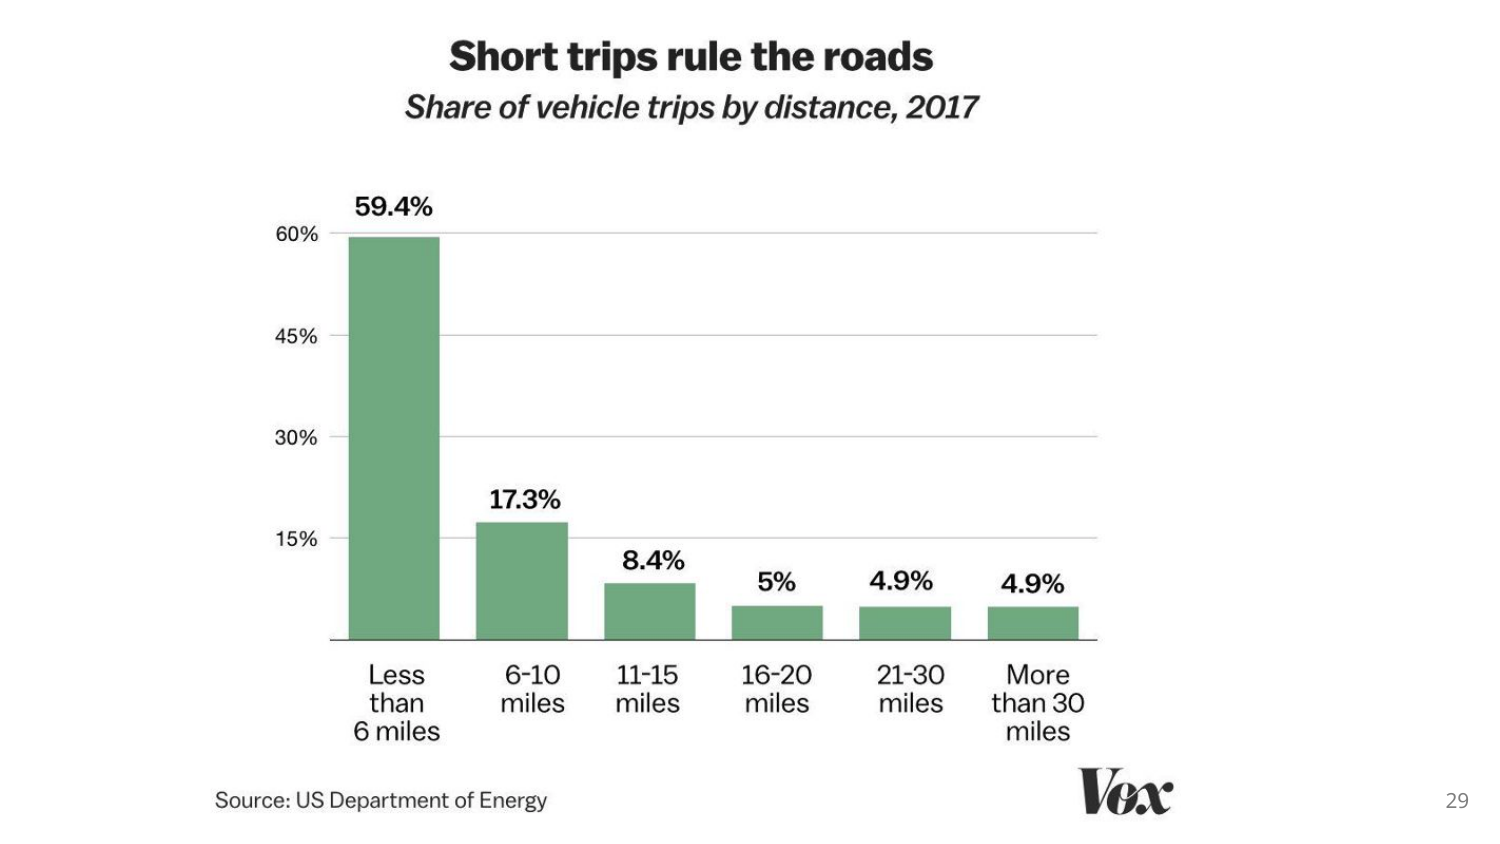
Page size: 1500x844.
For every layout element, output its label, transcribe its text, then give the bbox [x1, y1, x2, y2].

picture [194, 13, 1186, 830]
slide_number ‹#› [1394, 769, 1484, 834]
